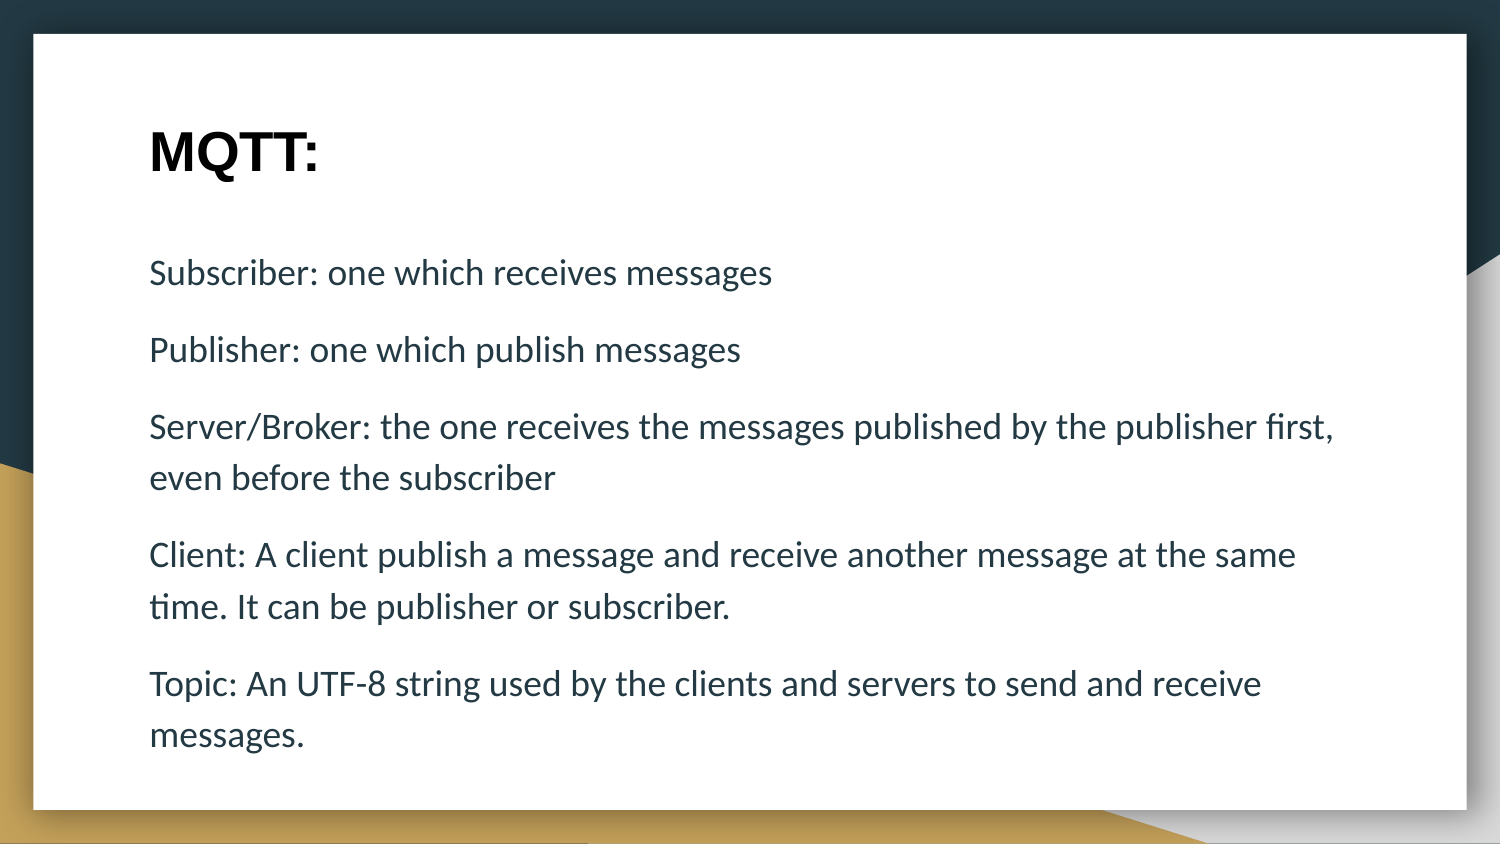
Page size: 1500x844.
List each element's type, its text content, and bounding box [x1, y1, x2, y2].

title MQTT: [134, 100, 1366, 189]
list Subscriber: one which receives messages Publisher: one which publish messages Server/Broker: the one receives the messages published by the publisher first, even before the subscriber Client: A client publish a message and receive another message at the same time. It can be publisher or subscriber. Topic: An UTF-8 string used by the clients and servers to send and receive messages. [134, 226, 1366, 776]
